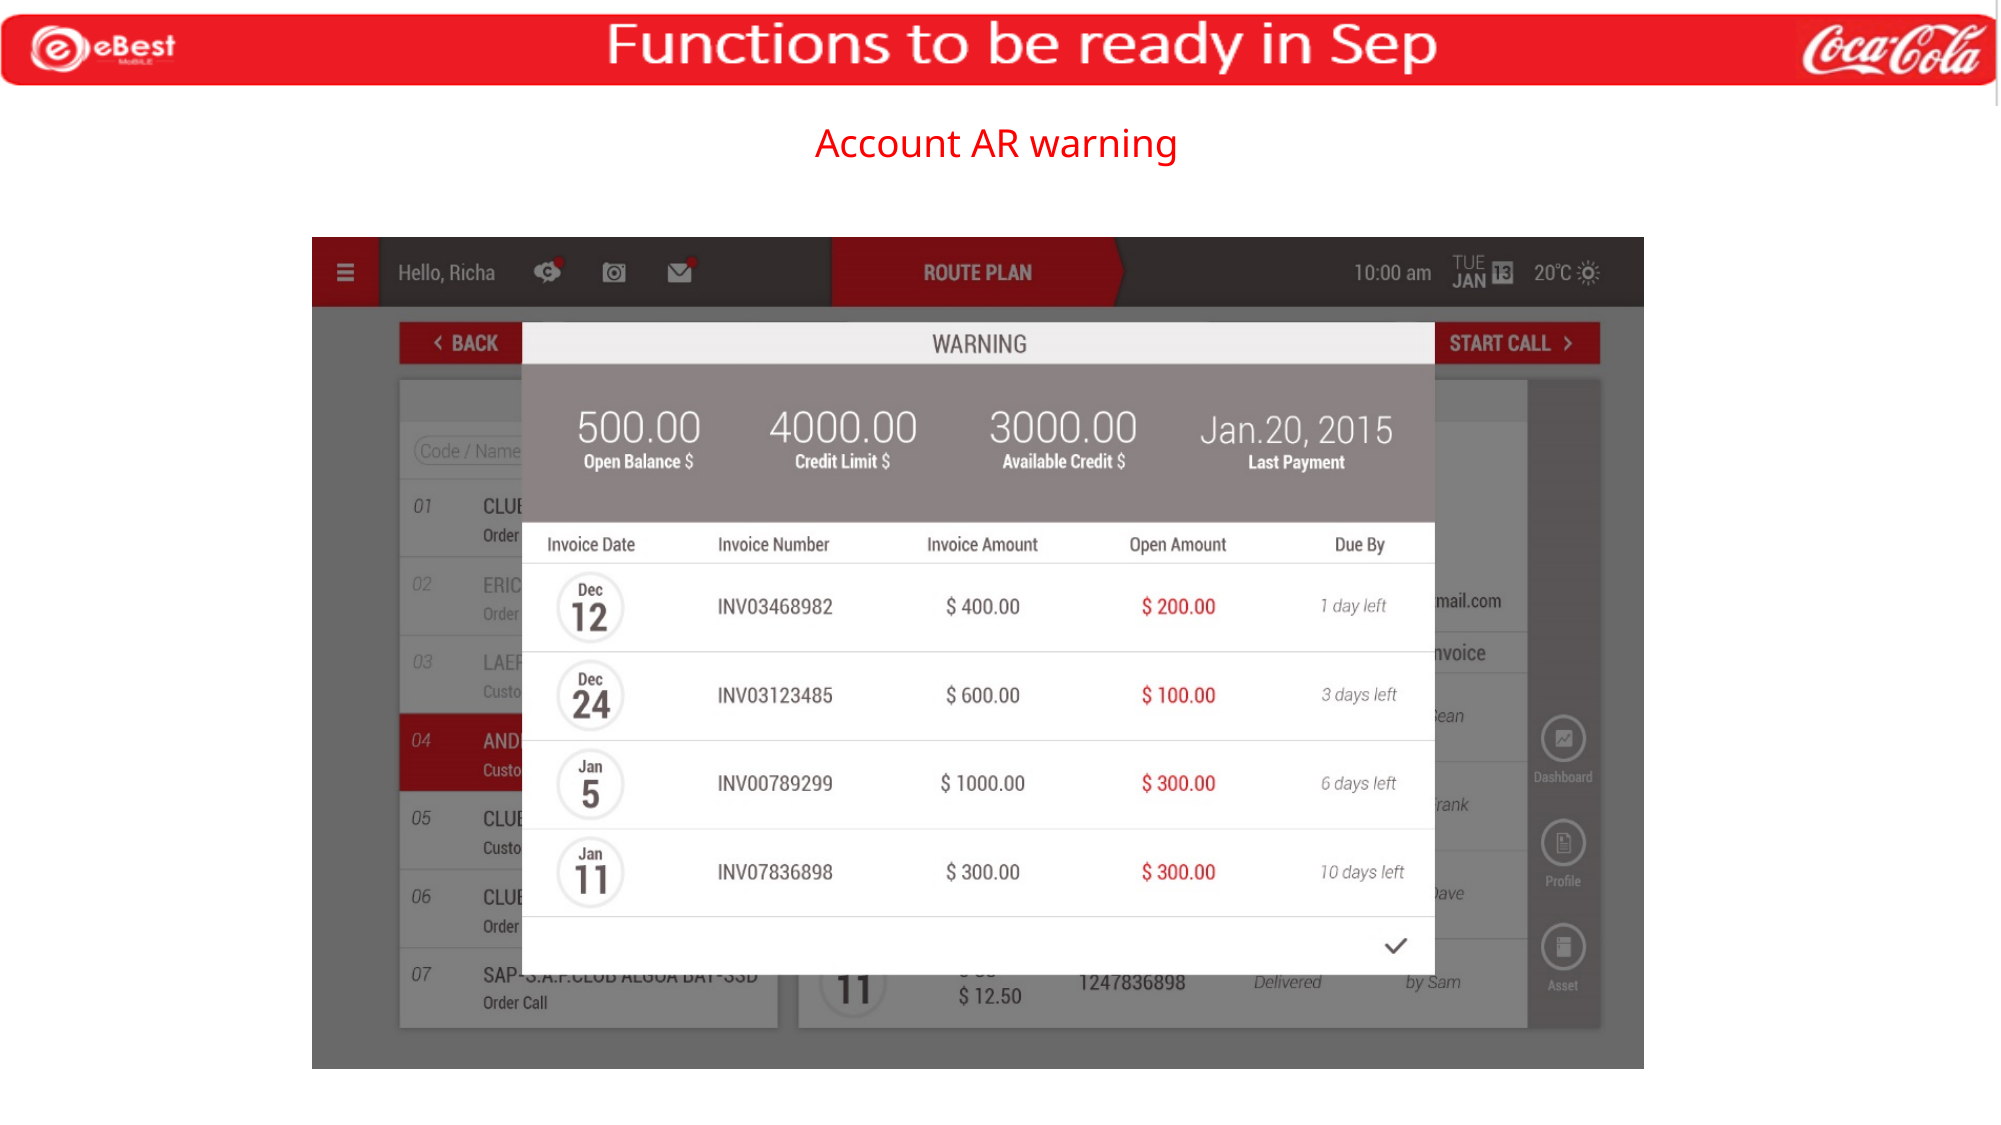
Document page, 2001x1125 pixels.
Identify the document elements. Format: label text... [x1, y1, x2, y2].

picture [312, 237, 1644, 1069]
text_box Account AR warning [767, 106, 1227, 185]
picture [0, 0, 2000, 106]
